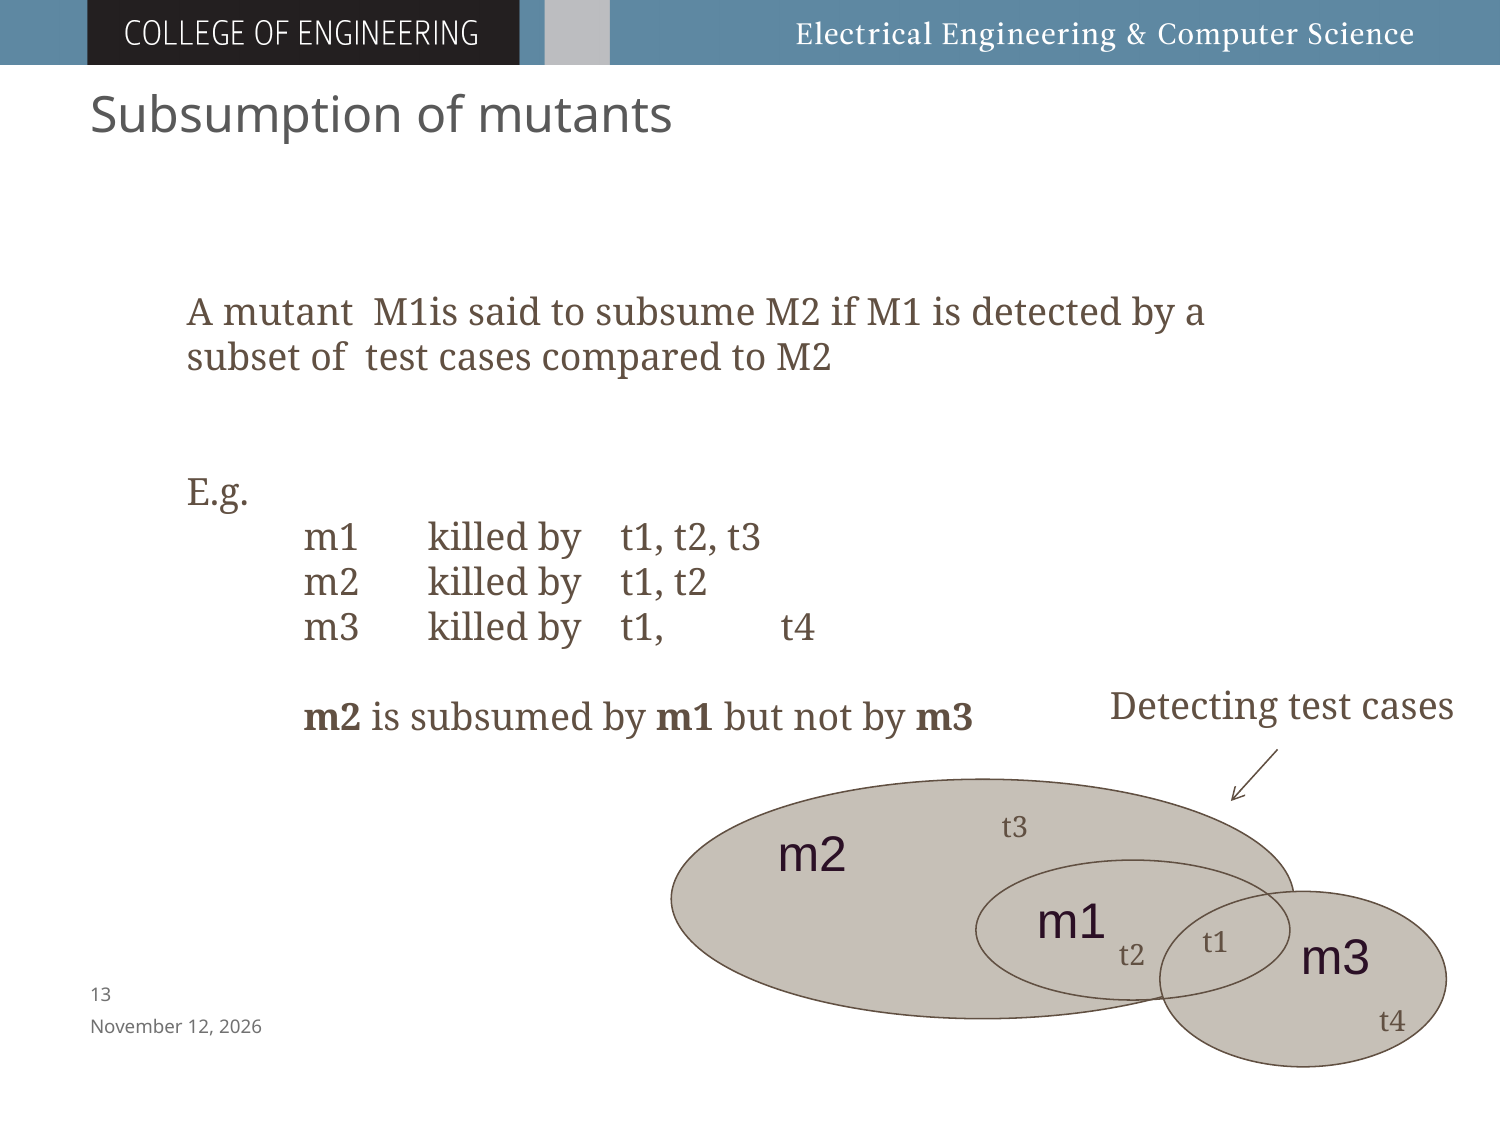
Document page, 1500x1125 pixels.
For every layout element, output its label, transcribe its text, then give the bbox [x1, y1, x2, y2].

picture [0, 0, 1500, 65]
text_box A mutant M1is said to subsume M2 if M1 is detected by a subset of test cases compared to M2 E.g. m1 killed by t1, t2, t3 m2 killed by t1, t2 m3 killed by t1, t4 m2 is subsumed by m1 but not by m3 [171, 280, 1263, 746]
title Subsumption of mutants [75, 75, 1425, 188]
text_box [670, 674, 1461, 1068]
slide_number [75, 1012, 375, 1043]
slide_number 12 [75, 982, 135, 1013]
